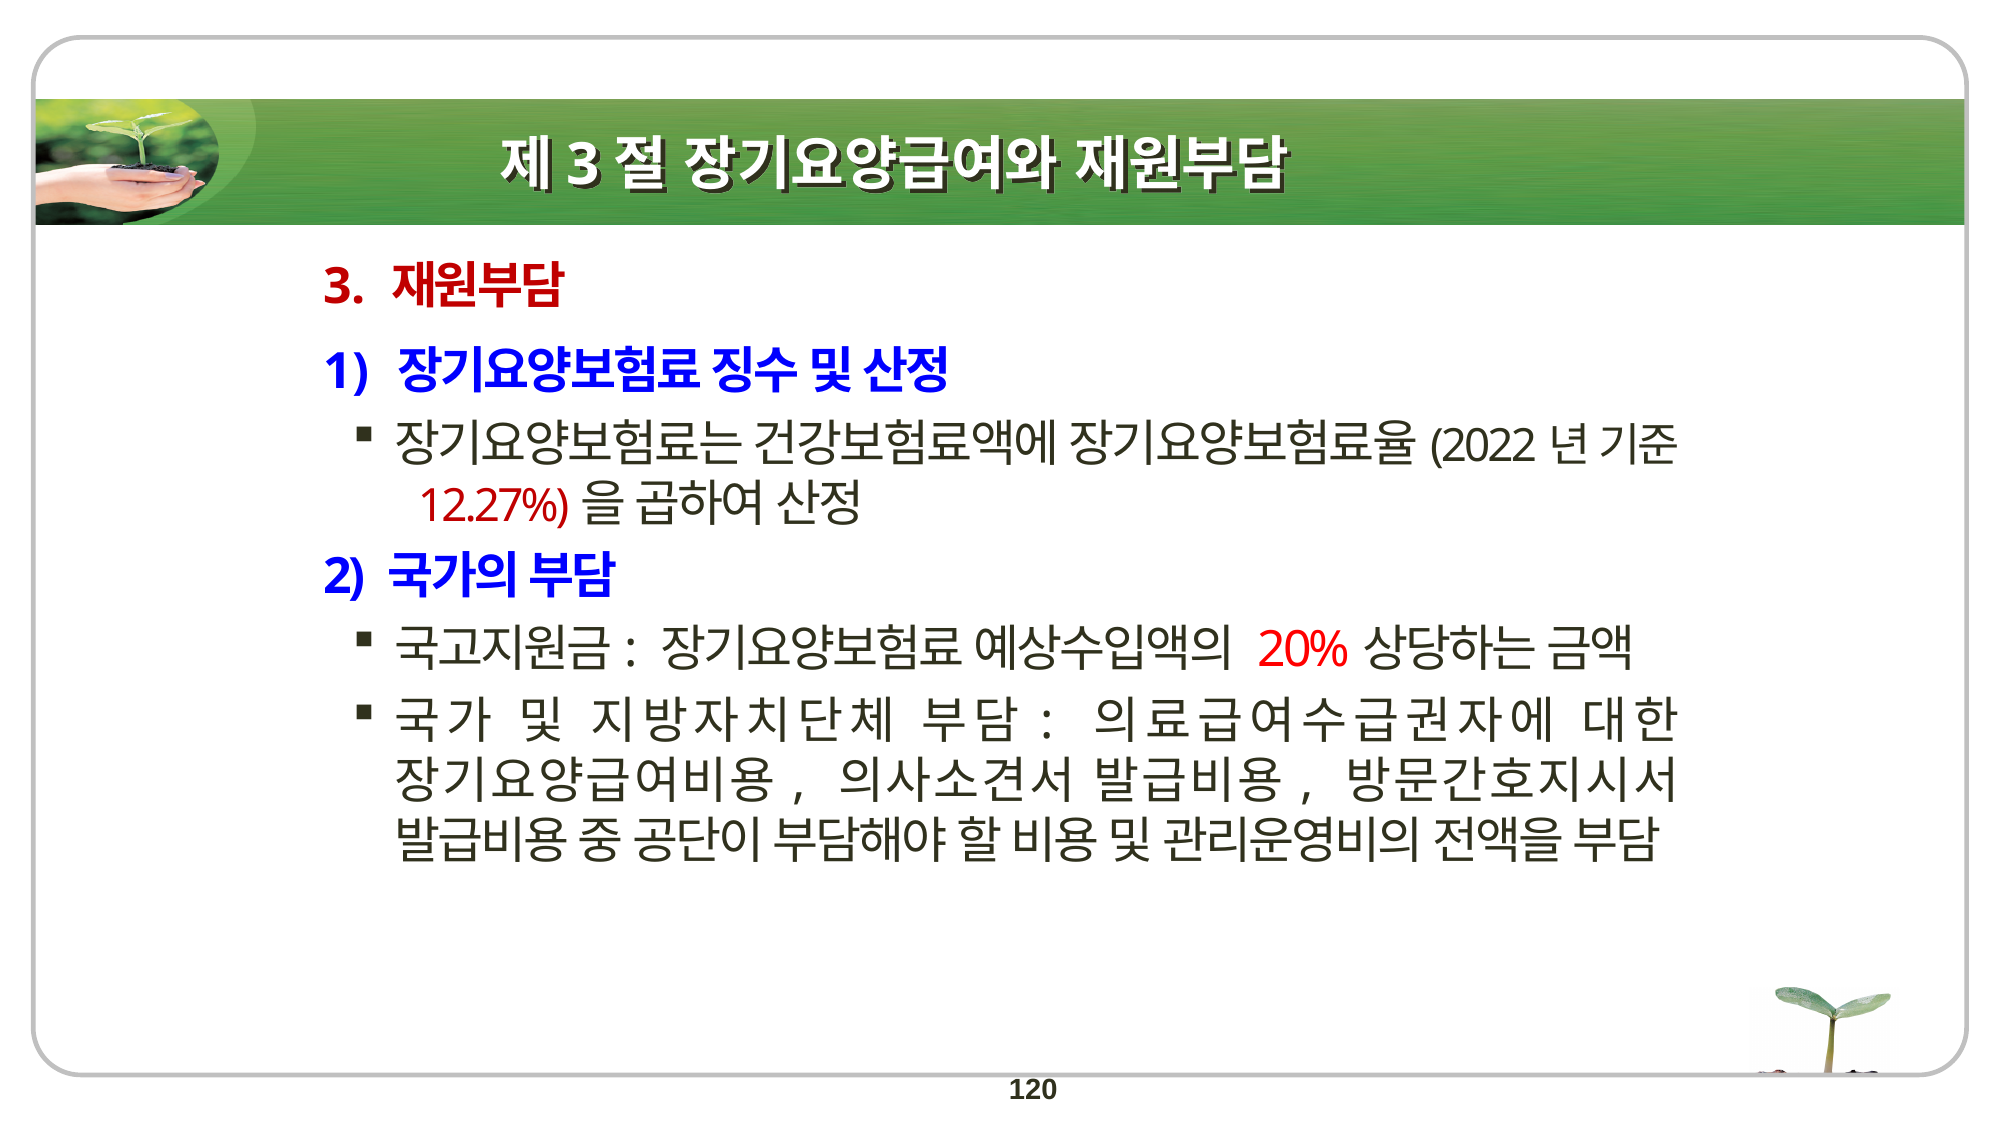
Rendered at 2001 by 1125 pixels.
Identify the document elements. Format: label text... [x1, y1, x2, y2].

picture [36, 99, 1964, 225]
text_box 제3절 장기요양급여와 재원부담 [484, 117, 1685, 205]
picture [1749, 987, 1900, 1072]
text_box 3. 재원부담 장기요양보험료 징수 및 산정 장기요양보험료는 건강보험료액에 장기요양보험료율(2022년 기준 12.27%)을 곱하여 산정 2) 국가의 부담 국고지원금: 장기요양보험료 예상수입액의 20%상당하는 금액 국가 및 지방자치단체 부담: 의료급여수급권자에 대한 장기요양급여비용, 의사소견서 발급비용, 방문간호지시서 발급비용 중 공단이 부담해야 할 비용 및 관리운영비의 전액을 부담 [308, 246, 1692, 876]
slide_number 120 [799, 1062, 1267, 1103]
